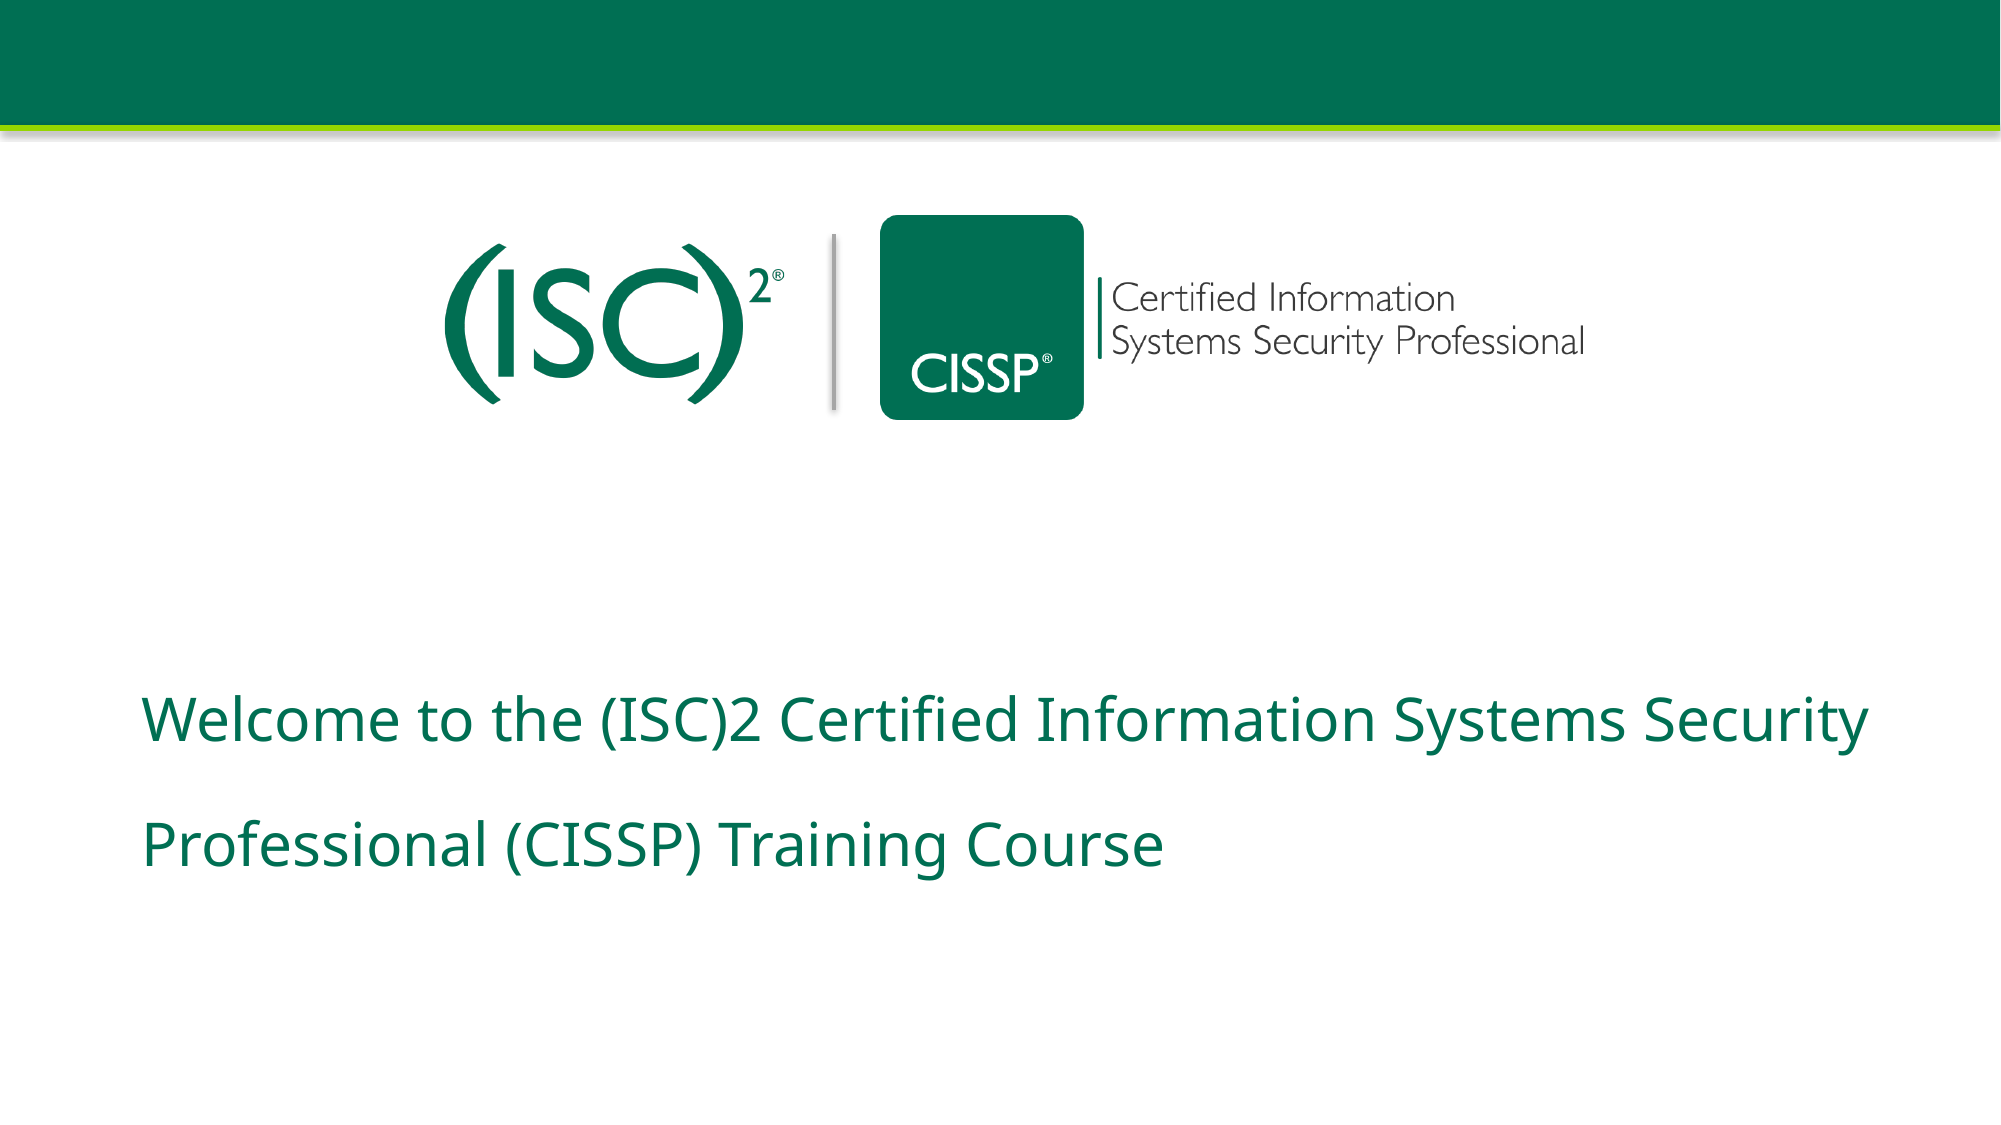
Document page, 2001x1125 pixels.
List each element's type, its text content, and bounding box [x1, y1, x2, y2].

picture [439, 236, 790, 412]
picture [864, 203, 1599, 431]
list Welcome to the (ISC)2 Certified Information Systems Security Professional (CISSP) Training Course [119, 547, 2000, 930]
